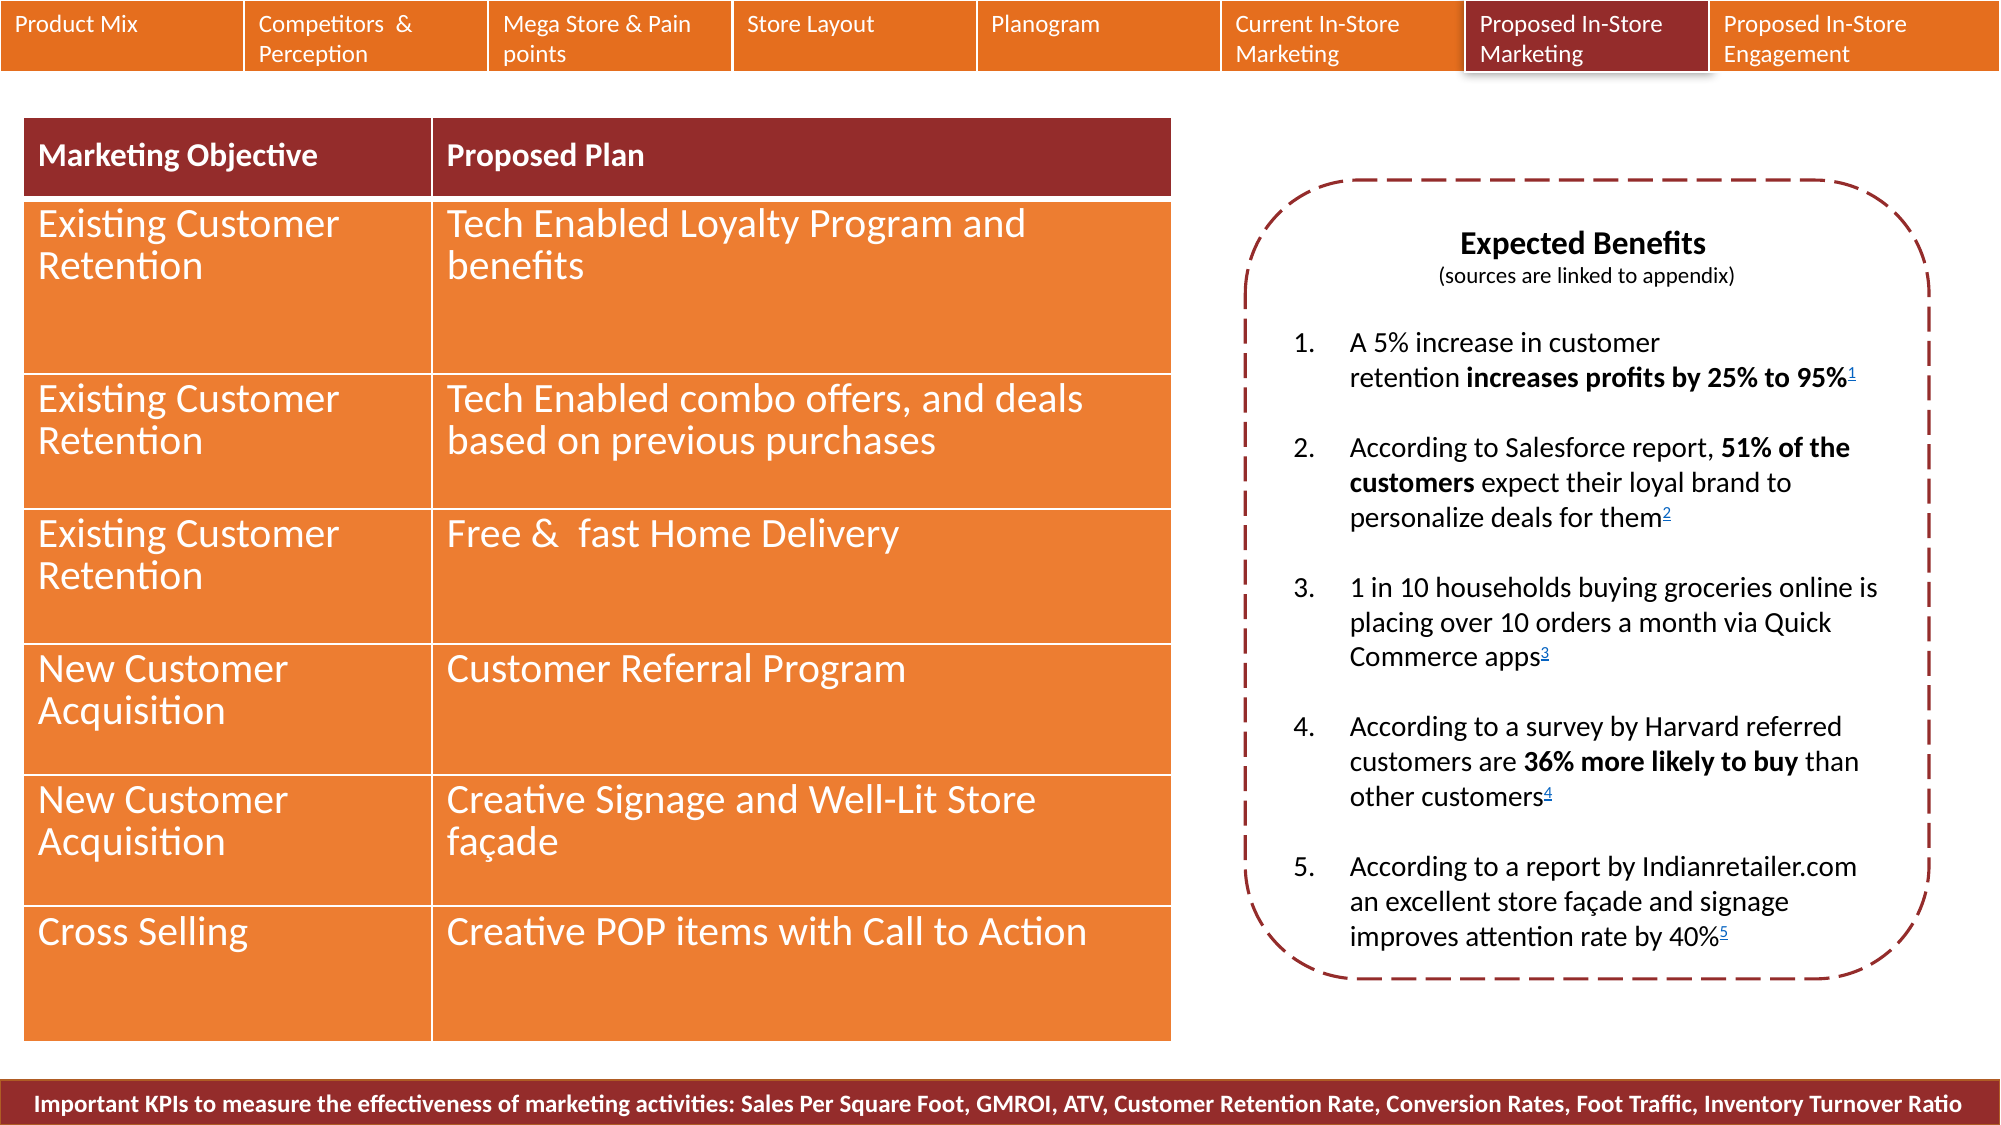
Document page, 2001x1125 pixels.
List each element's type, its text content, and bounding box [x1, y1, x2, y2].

table_cell New Customer Acquisition [24, 645, 431, 774]
table_cell Tech Enabled Loyalty Program and benefits [433, 202, 1171, 373]
table_cell Tech Enabled combo offers, and deals based on previous purchases [433, 375, 1171, 508]
text_box Expected Benefits (sources are linked to appendix) A 5% increase in customer retention increases profits by 25% to 95%1 According to Salesforce report, 51% of the customers expect their loyal brand to personalize deals for them2 1 in 10 households buying groceries online is placing over 10 orders a month via Quick Commerce apps3 According to a survey by Harvard referred customers are 36% more likely to buy than other customers4 According to a report by Indianretailer.com an excellent store façade and signage improves attention rate by 40%5 [1244, 178, 1931, 980]
table_cell Existing Customer Retention [24, 510, 431, 643]
table_cell Creative Signage and Well-Lit Store façade [433, 776, 1171, 905]
table_cell Free & fast Home Delivery [433, 510, 1171, 643]
table_cell Cross Selling [24, 907, 431, 1041]
table_cell Existing Customer Retention [24, 375, 431, 508]
table_header Marketing Objective [24, 118, 431, 196]
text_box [0, 0, 2000, 73]
table_cell Creative POP items with Call to Action [433, 907, 1171, 1041]
table_cell Existing Customer Retention [24, 202, 431, 373]
table_cell New Customer Acquisition [24, 776, 431, 905]
text_box Important KPIs to measure the effectiveness of marketing activities: Sales Per Square Foot, GMROI, ATV, Customer Retention Rate, Conversion Rates, Foot Traffic, Inventory Turnover Ratio [0, 1079, 2000, 1125]
table_header Proposed Plan [433, 118, 1171, 196]
table_cell Customer Referral Program [433, 645, 1171, 774]
